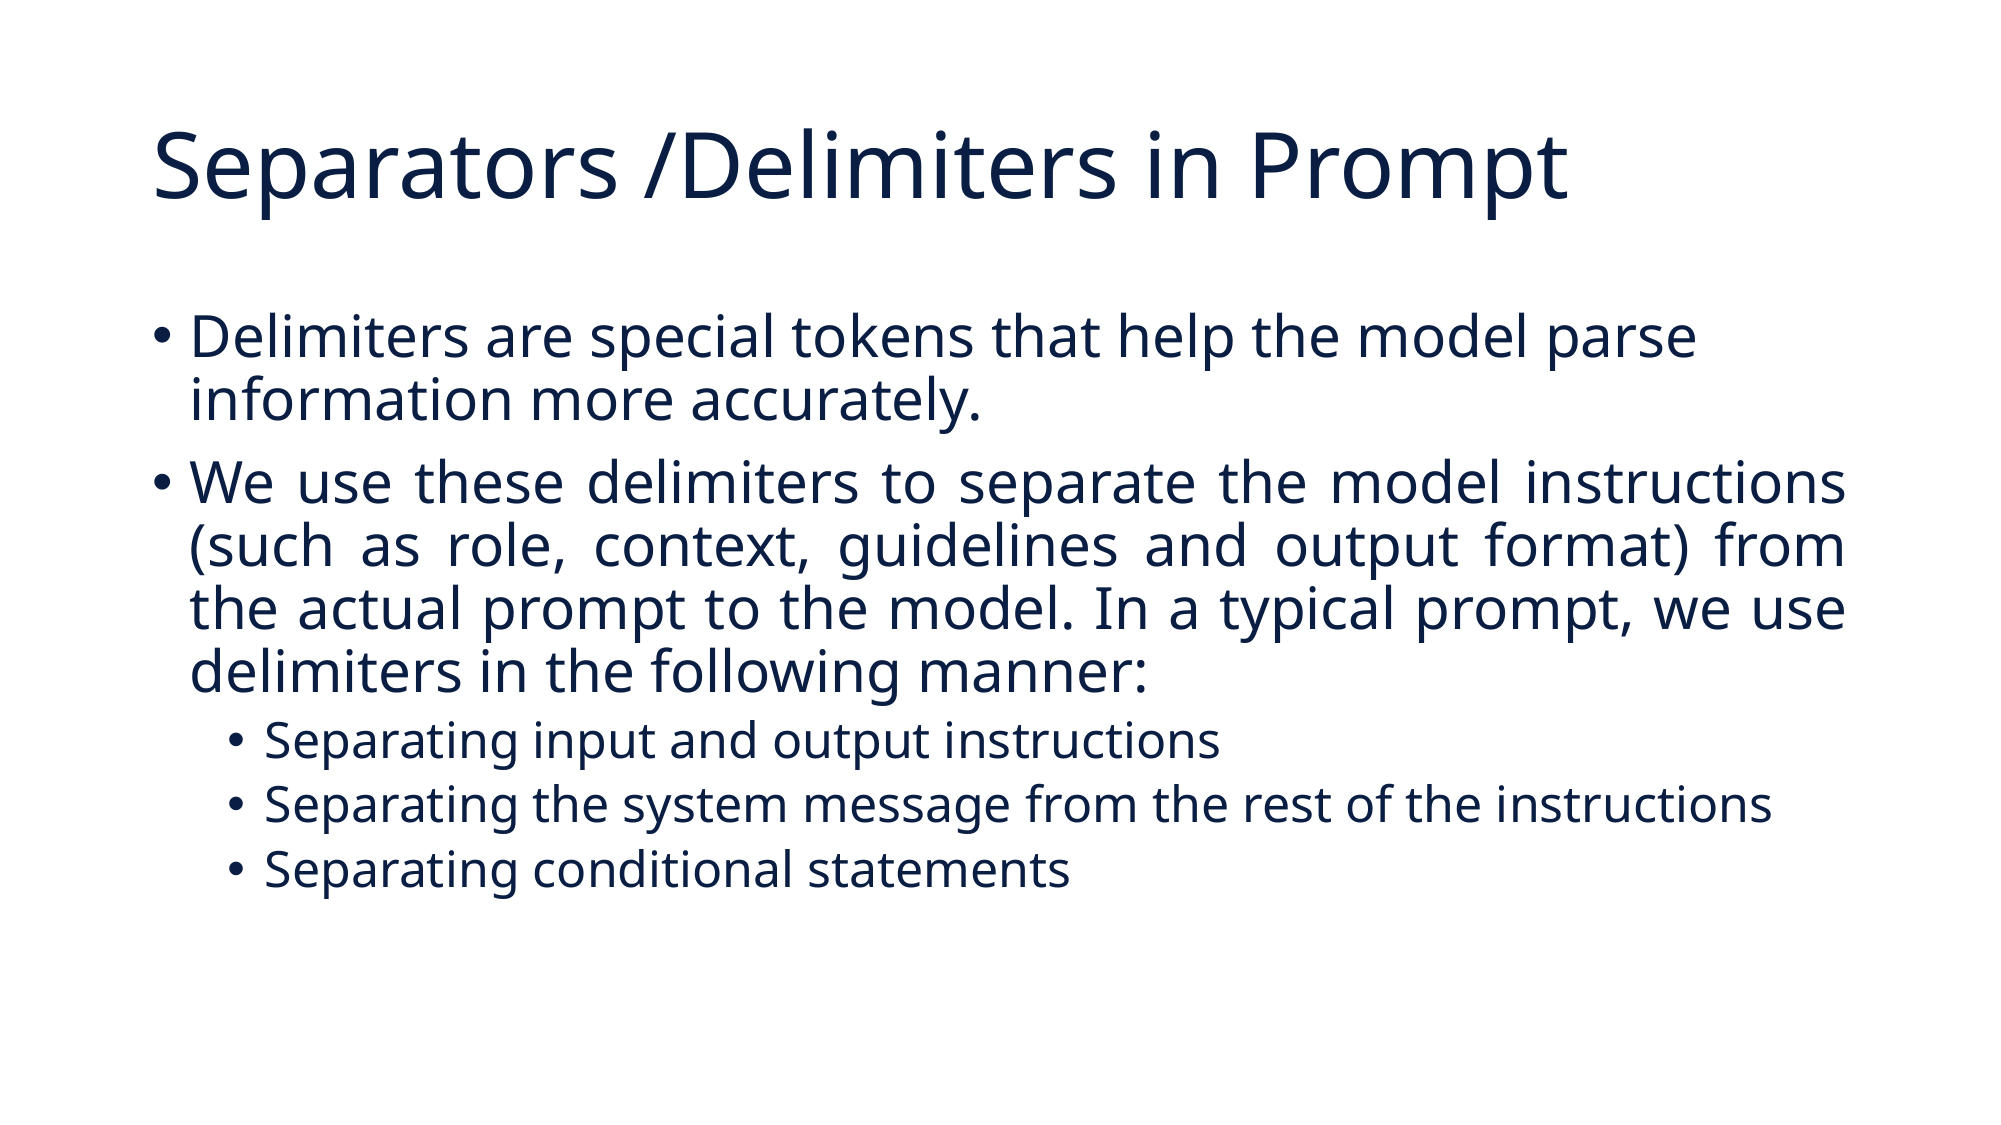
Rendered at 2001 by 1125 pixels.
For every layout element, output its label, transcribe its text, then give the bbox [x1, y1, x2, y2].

list Delimiters are special tokens that help the model parse information more accurately. We use these delimiters to separate the model instructions (such as role, context, guidelines and output format) from the actual prompt to the model. In a typical prompt, we use delimiters in the following manner: Separating input and output instructions Separating the system message from the rest of the instructions Separating conditional statements [137, 299, 1863, 1014]
title Separators /Delimiters in Prompt [137, 59, 1863, 278]
